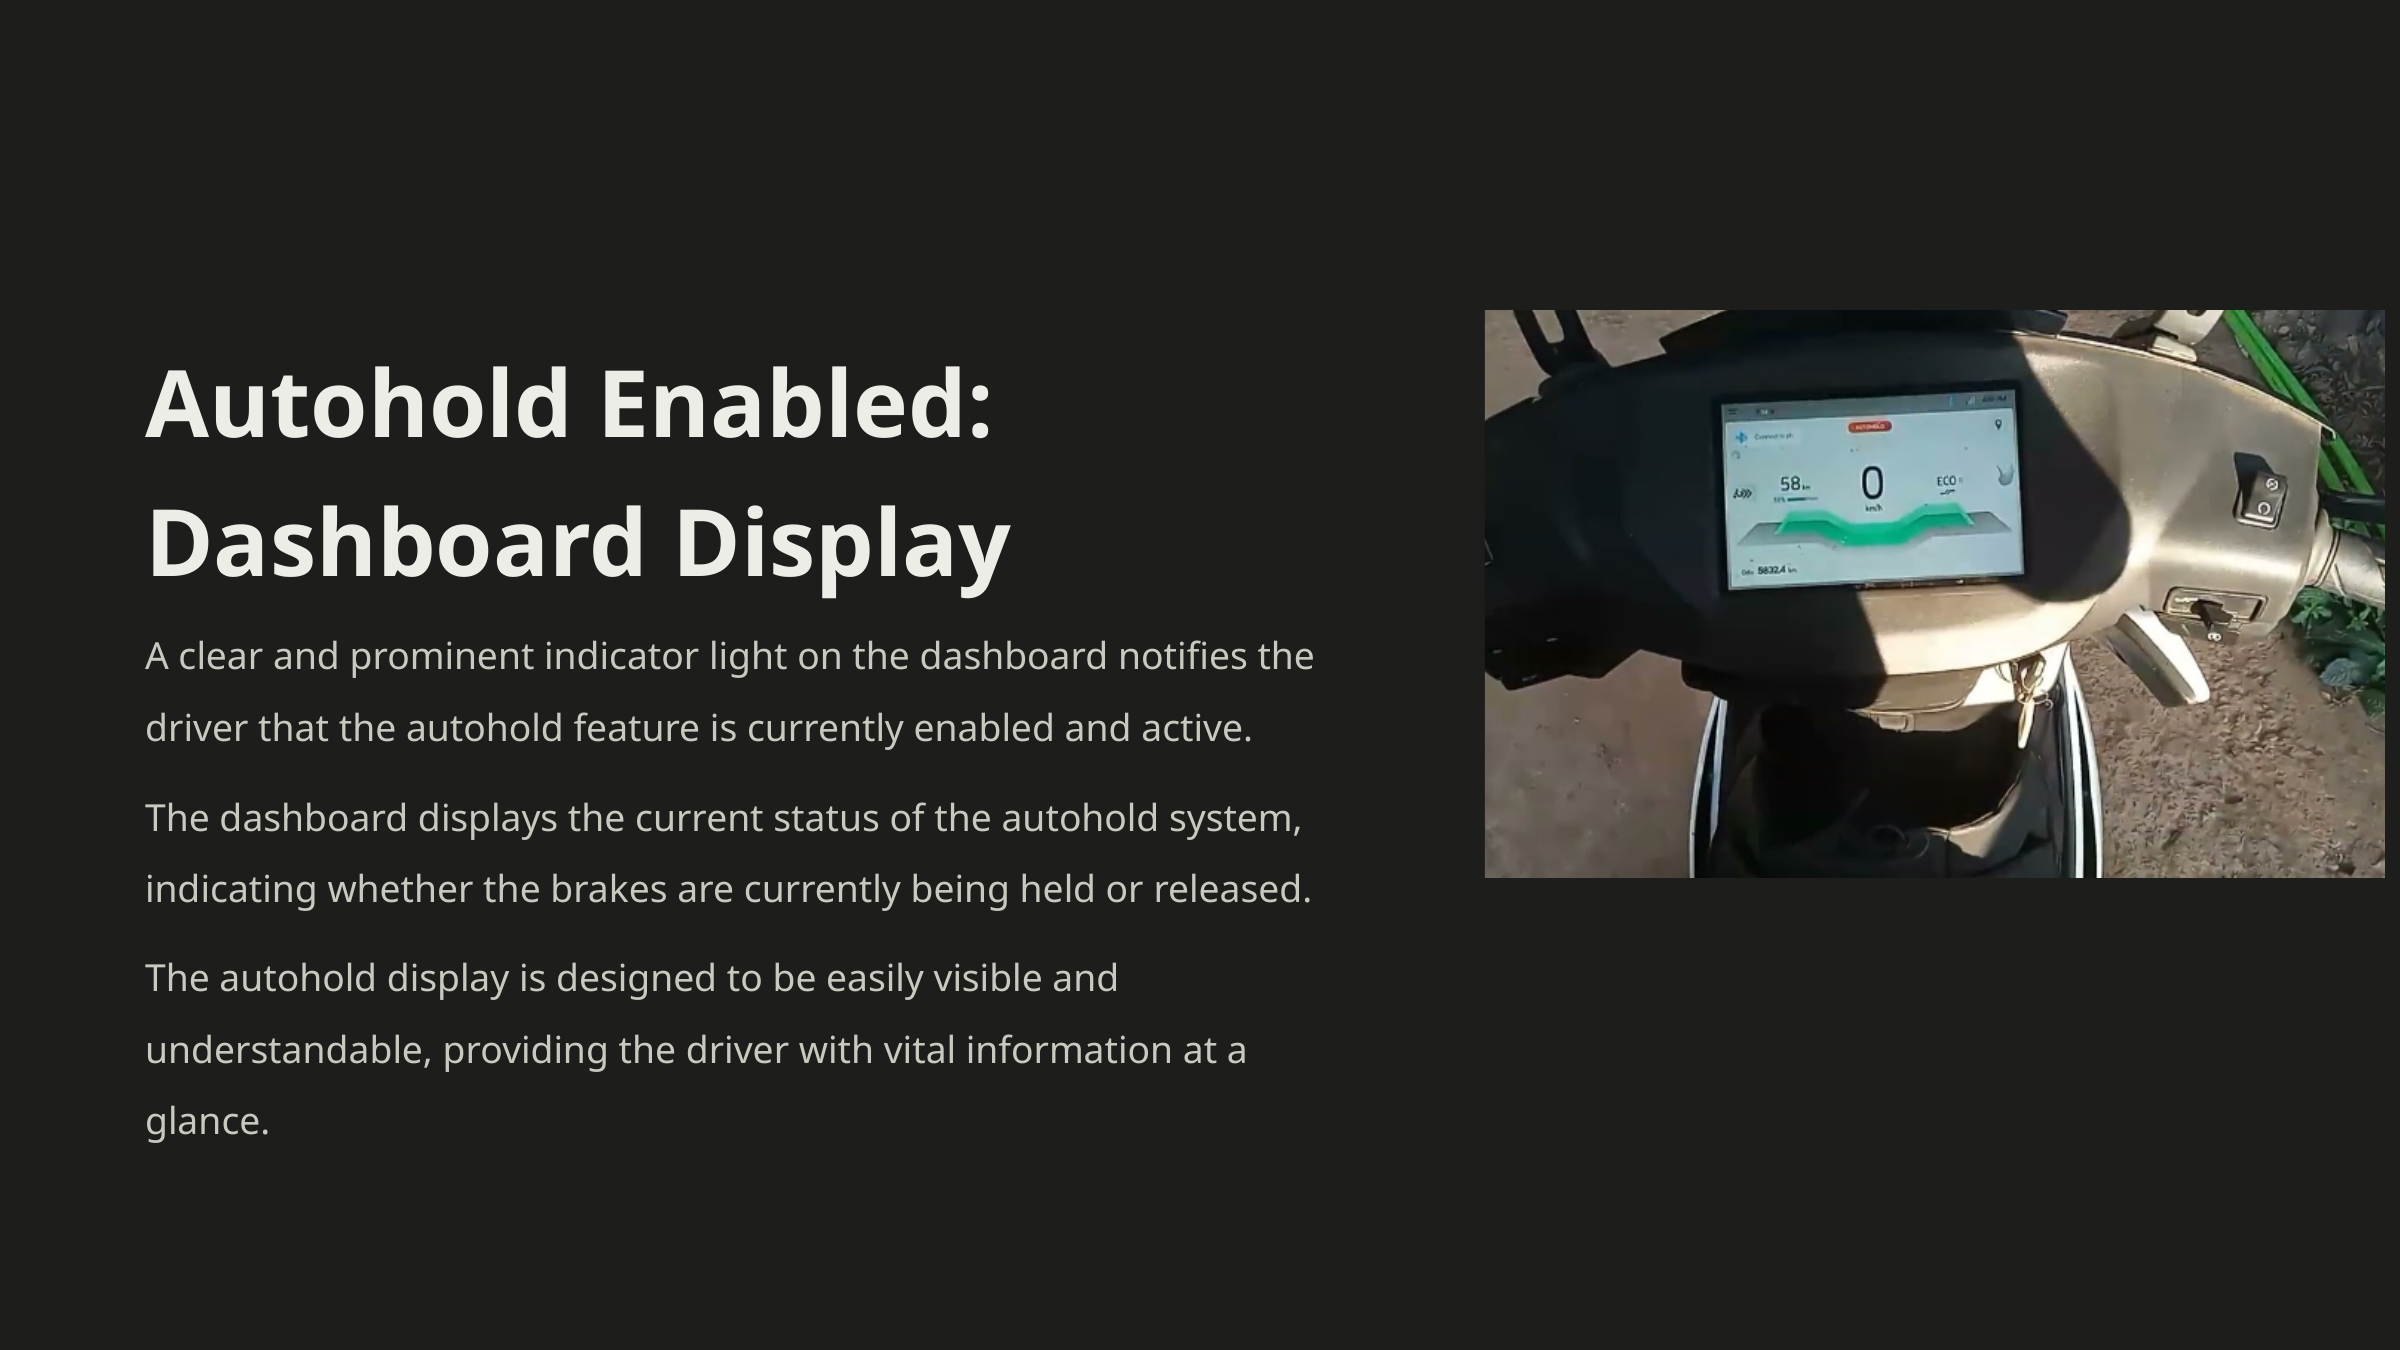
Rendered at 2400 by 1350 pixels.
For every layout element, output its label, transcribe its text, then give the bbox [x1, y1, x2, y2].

text_box The dashboard displays the current status of the autohold system, indicating whether the brakes are currently being held or released. [130, 759, 1370, 879]
text_box Autohold Enabled: Dashboard Display [130, 310, 1370, 543]
text_box The autohold display is designed to be easily visible and understandable, providing the driver with vital information at a glance. [130, 920, 1370, 1040]
text_box [0, 0, 2400, 1350]
picture [1484, 310, 2386, 878]
text_box A clear and prominent indicator light on the dashboard notifies the driver that the autohold feature is currently enabled and active. [130, 598, 1370, 718]
